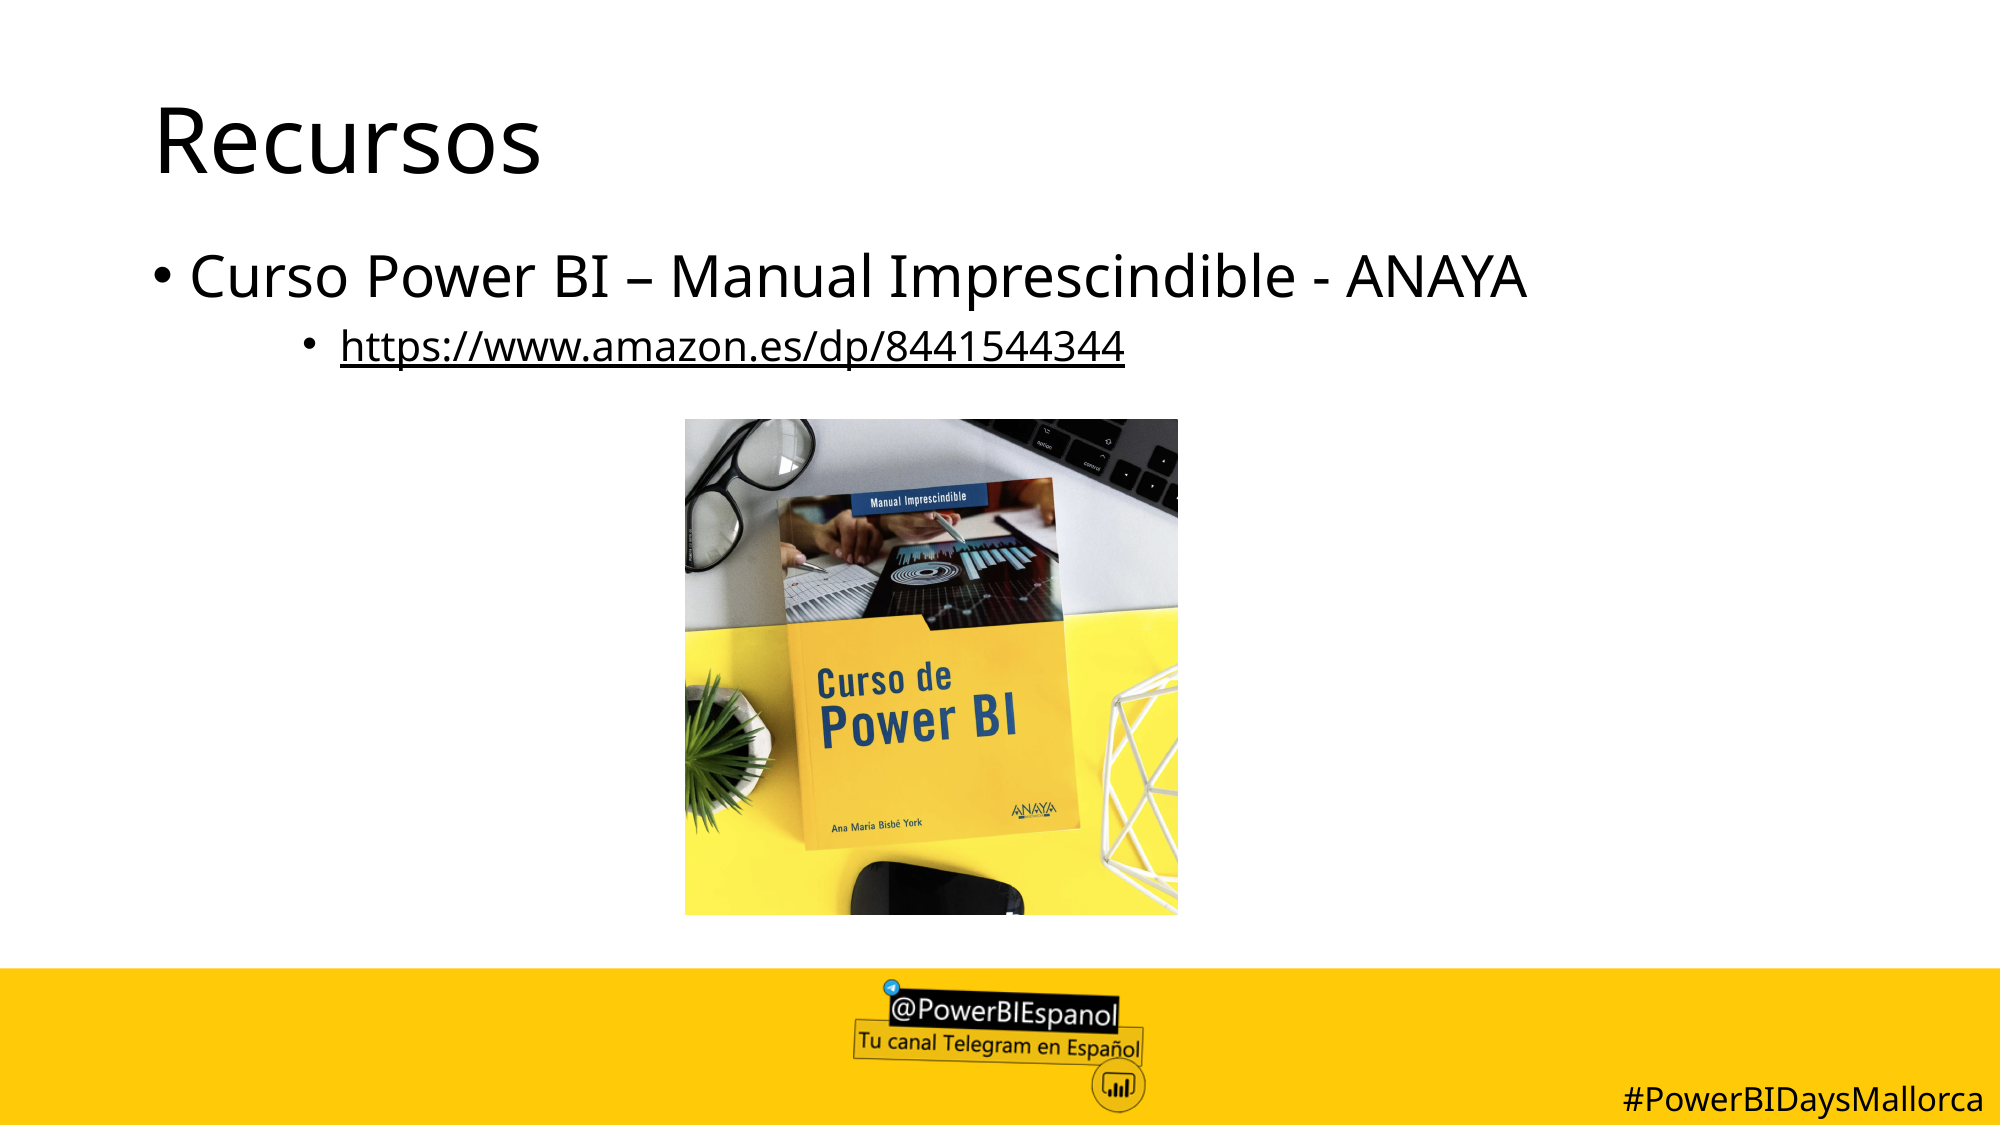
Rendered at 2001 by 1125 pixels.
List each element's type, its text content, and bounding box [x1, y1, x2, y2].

title Recursos [137, 59, 1863, 229]
picture [685, 419, 1178, 915]
picture [853, 976, 1147, 1117]
list Curso Power BI – Manual Imprescindible - ANAYA https://www.amazon.es/dp/8441544344 [137, 239, 1863, 954]
